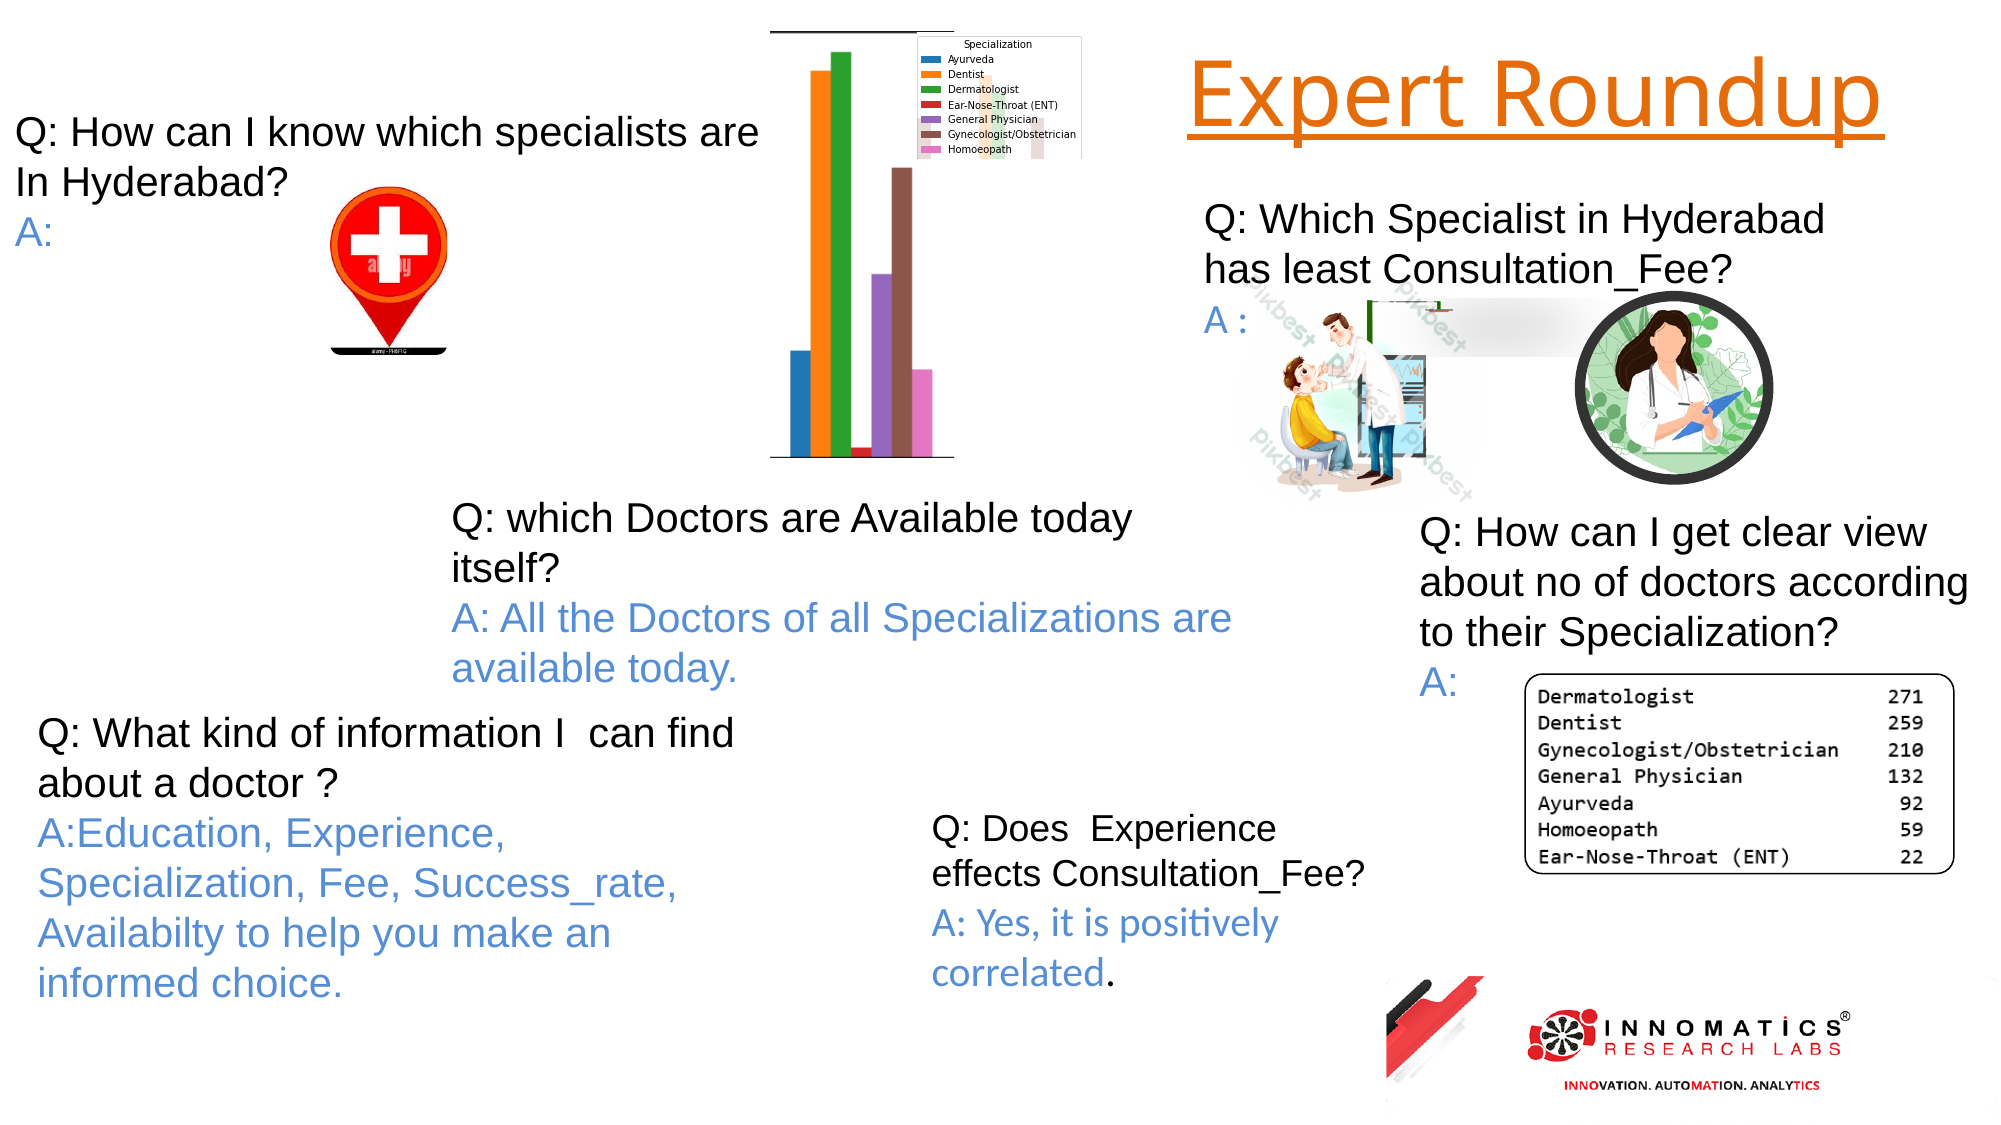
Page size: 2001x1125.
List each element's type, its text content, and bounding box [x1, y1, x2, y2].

text_box Q: What kind of information I can find about a doctor ? A:Education, Experience, Specialization, Fee, Success_rate, Availabilty to help you make an informed choice. [22, 698, 755, 1013]
picture [1214, 244, 1501, 532]
picture [769, 31, 1084, 459]
picture [1524, 673, 1955, 874]
text_box Q: which Doctors are Available today itself? A: All the Doctors of all Specializations are available today. [436, 483, 1255, 699]
picture [1579, 295, 1769, 480]
title Expert Roundup [487, 0, 1901, 196]
text_box Q: Which Specialist in Hyderabad has least Consultation_Fee? A : [1189, 184, 1901, 349]
text_box Q: How can I get clear view about no of doctors according to their Specialization? A: [1404, 497, 2000, 713]
picture [329, 186, 448, 356]
picture [1382, 976, 2000, 1125]
text_box Q: Does Experience effects Consultation_Fee? A: Yes, it is positively correlated. [916, 796, 1400, 1002]
text_box Q: How can I know which specialists are In Hyderabad? A: [0, 52, 764, 262]
